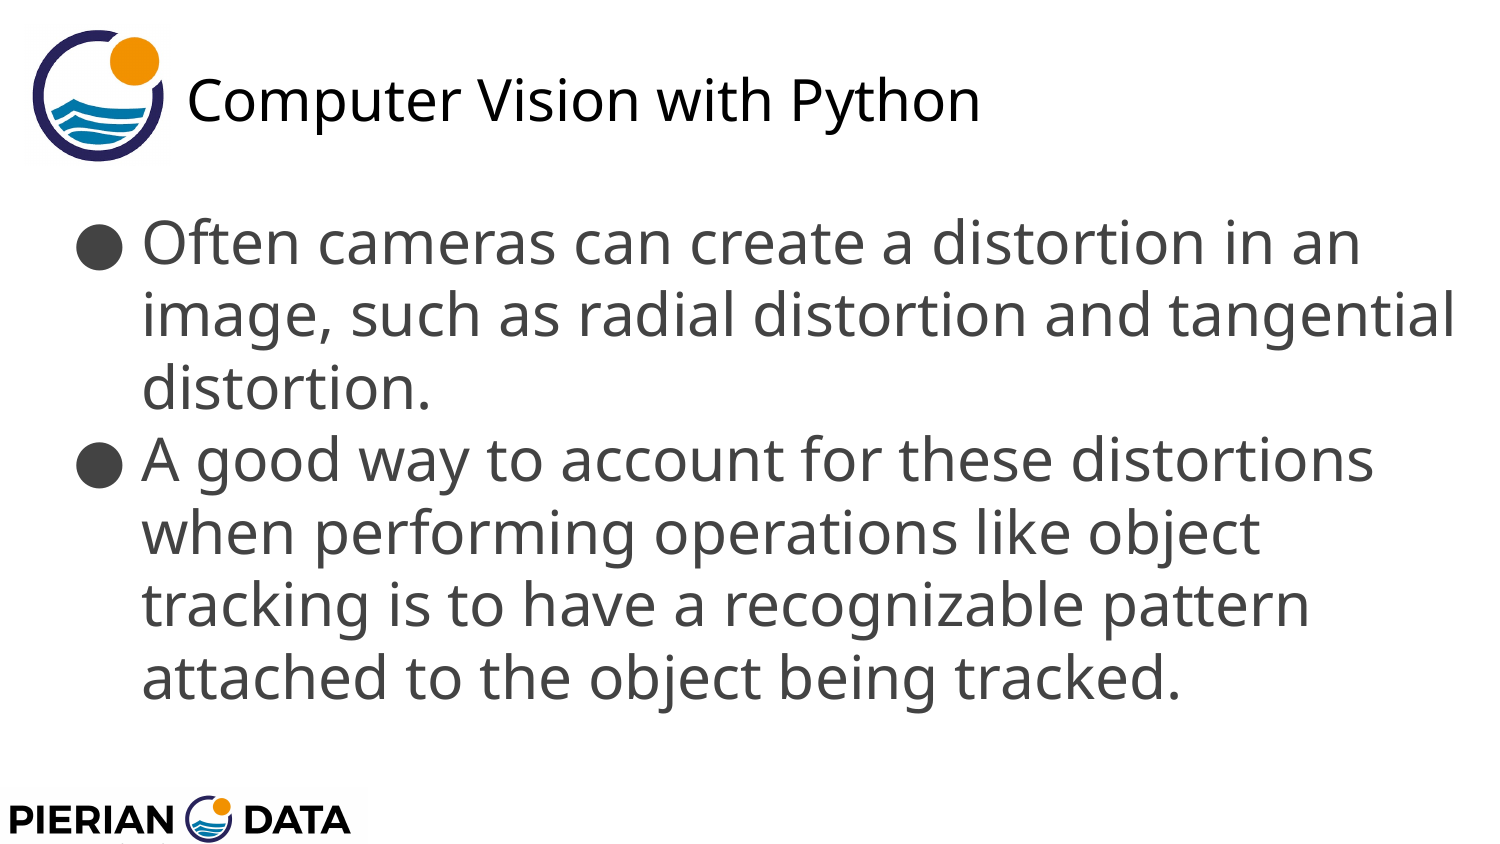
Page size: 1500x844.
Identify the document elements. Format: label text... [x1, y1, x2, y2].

list Often cameras can create a distortion in an image, such as radial distortion and tangential distortion. A good way to account for these distortions when performing operations like object tracking is to have a recognizable pattern attached to the object being tracked. [51, 189, 1476, 750]
title Computer Vision with Python [176, 48, 1449, 143]
picture [0, 787, 368, 844]
picture [24, 24, 172, 167]
